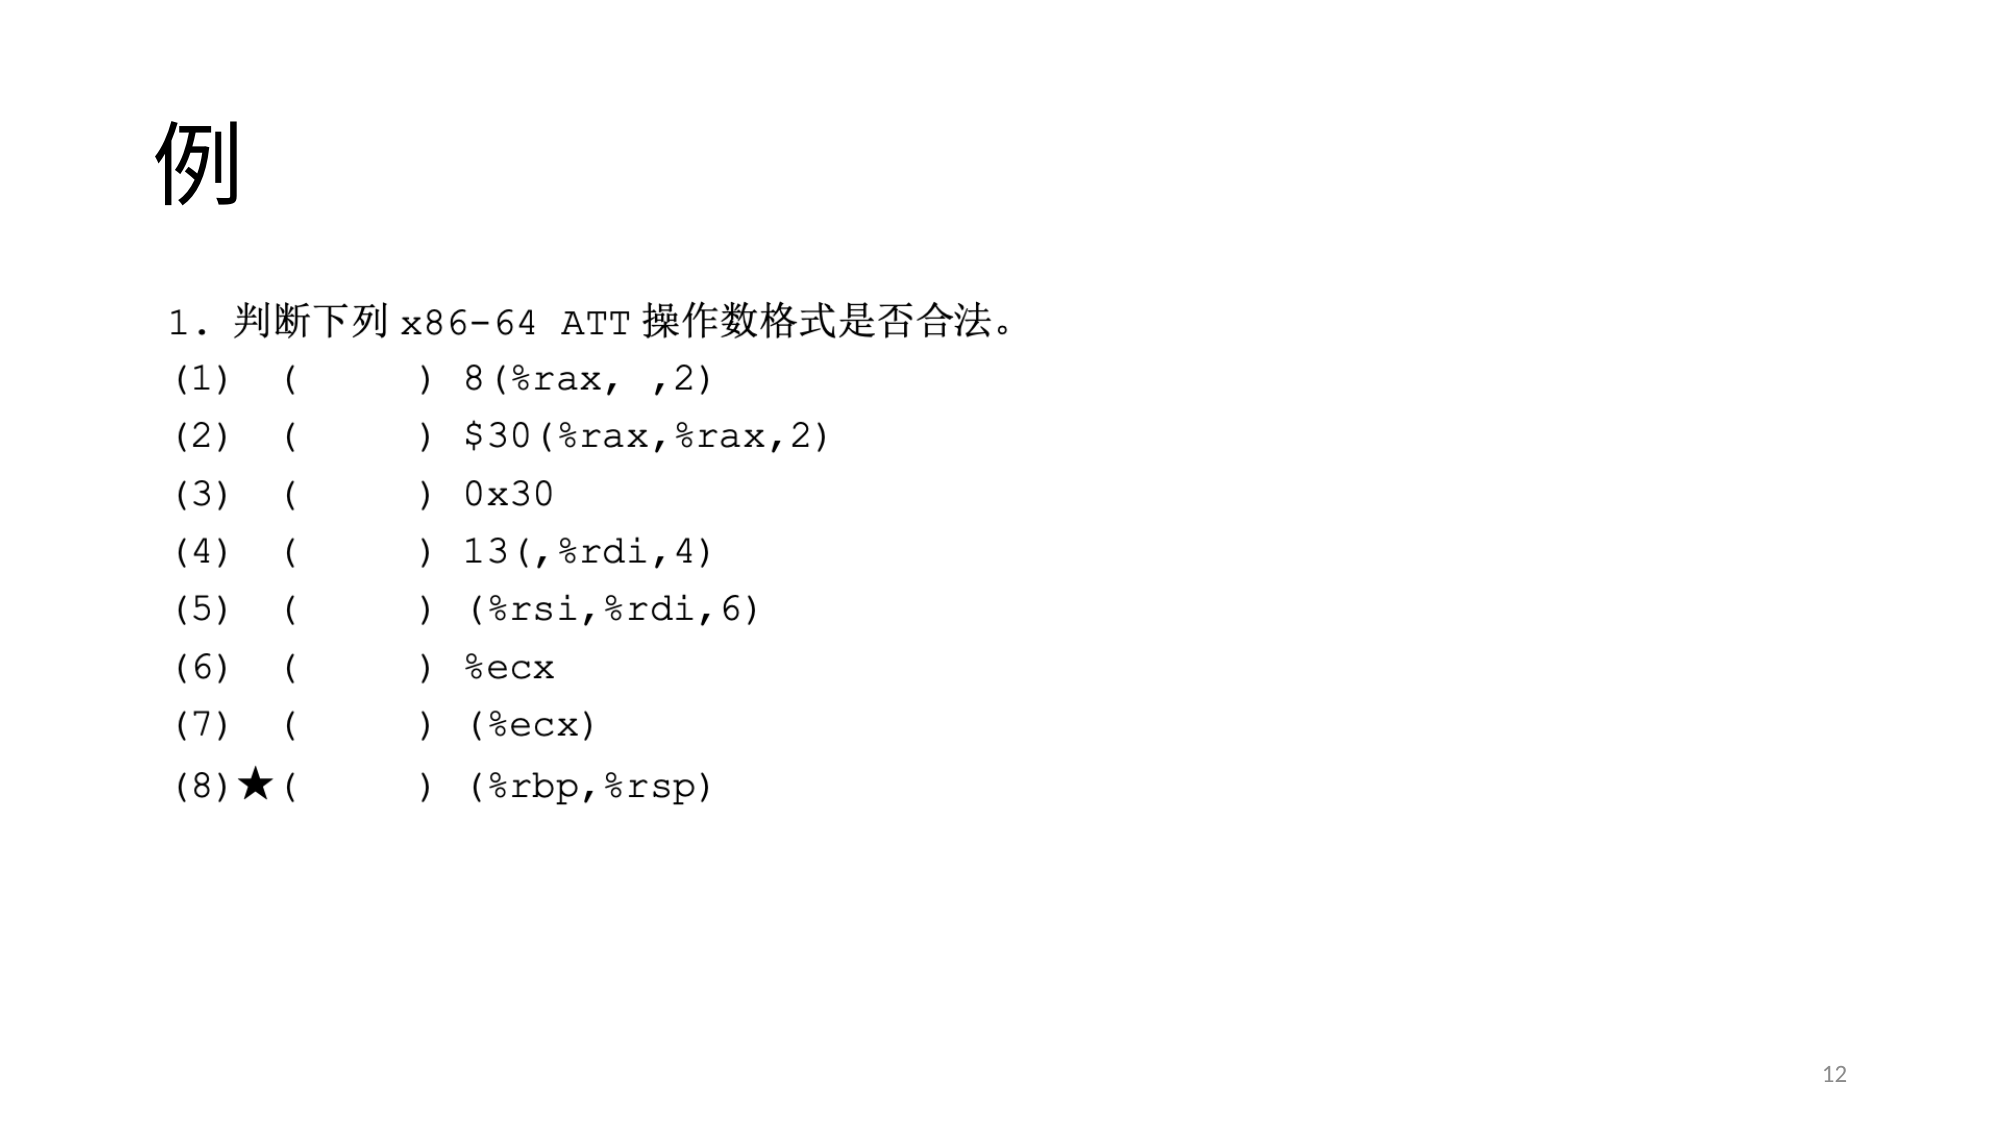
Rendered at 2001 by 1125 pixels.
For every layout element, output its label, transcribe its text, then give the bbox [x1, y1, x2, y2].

title 例 [137, 59, 1863, 278]
picture [137, 277, 1075, 844]
slide_number 12 [1412, 1042, 1863, 1103]
